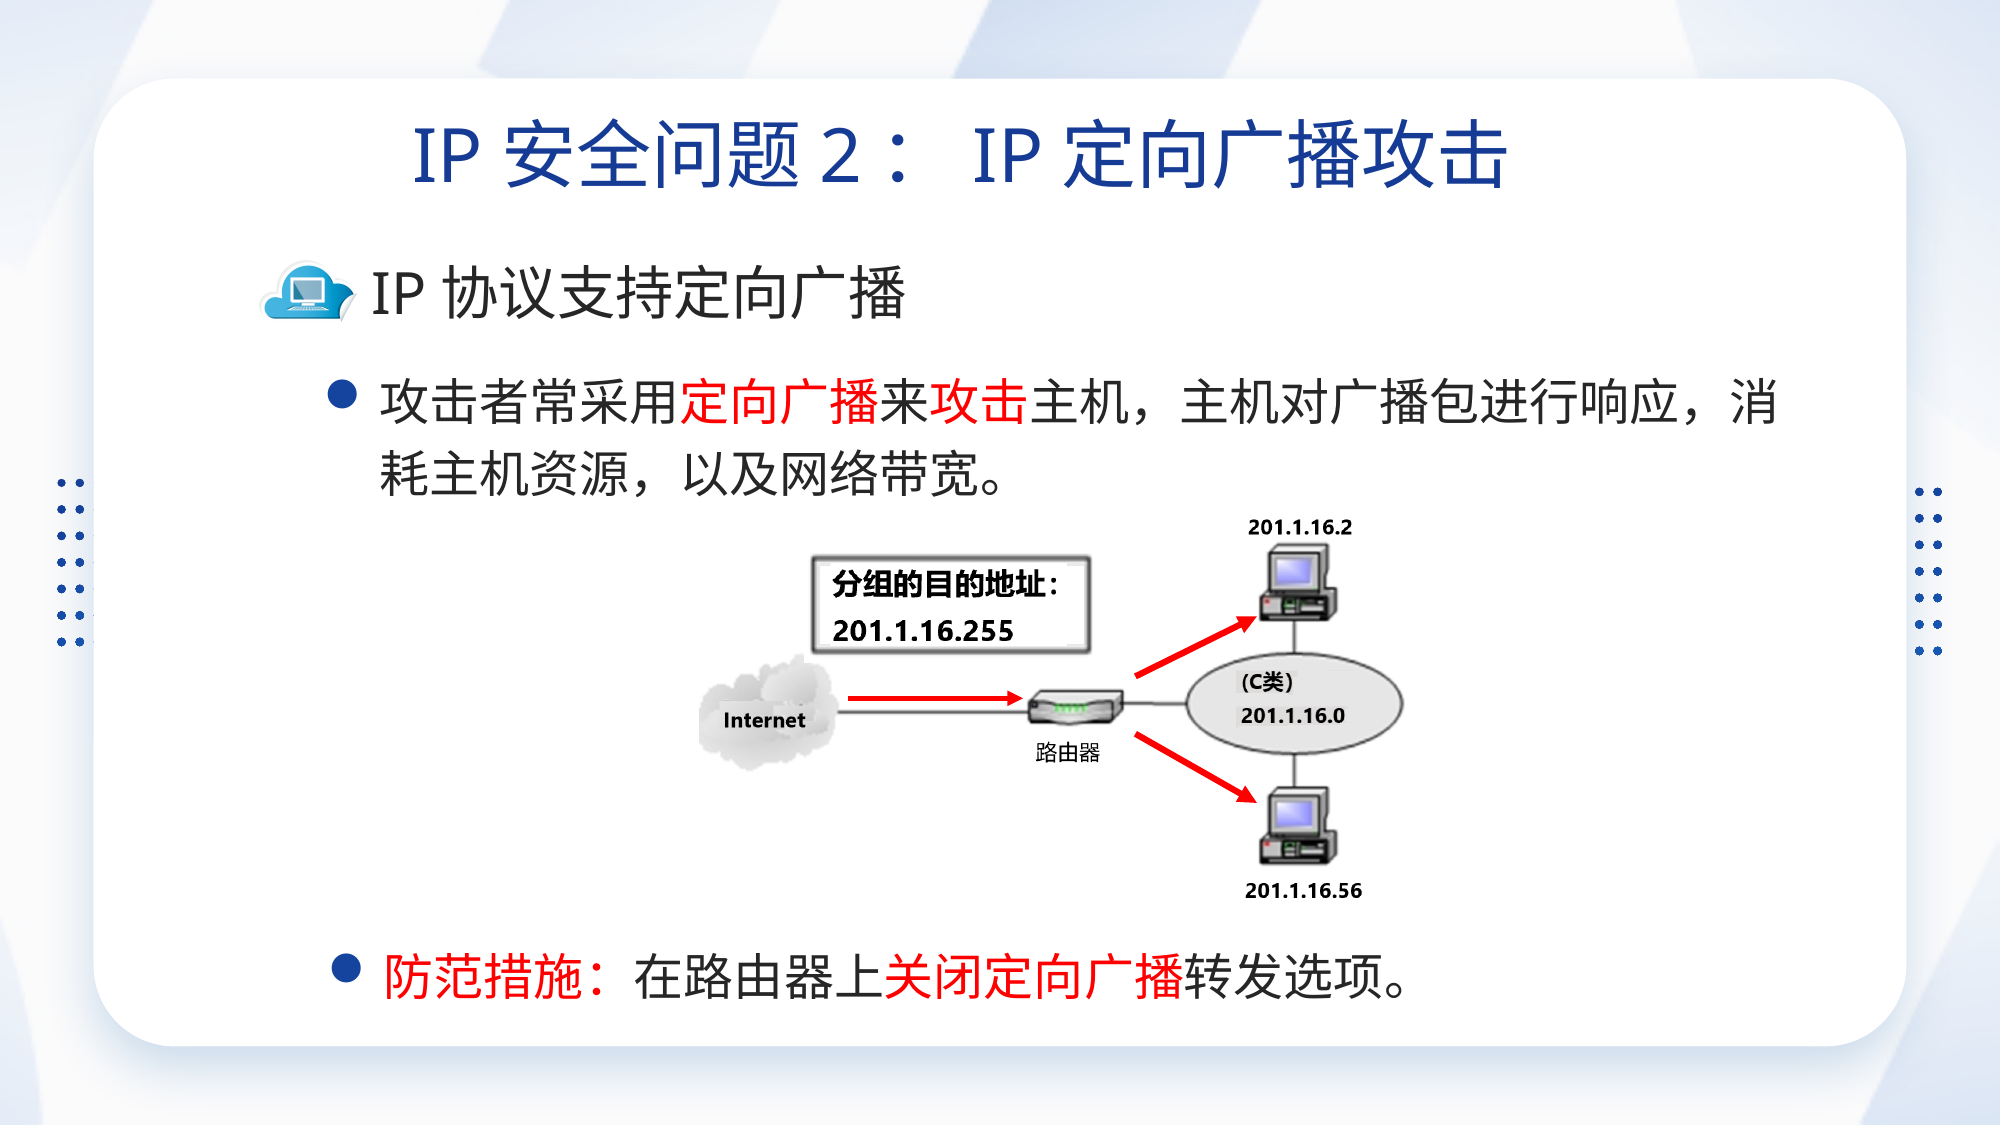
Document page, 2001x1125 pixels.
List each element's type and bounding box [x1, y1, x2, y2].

text_box [1135, 733, 1257, 803]
text_box [1135, 616, 1257, 677]
picture [0, 0, 2000, 1125]
